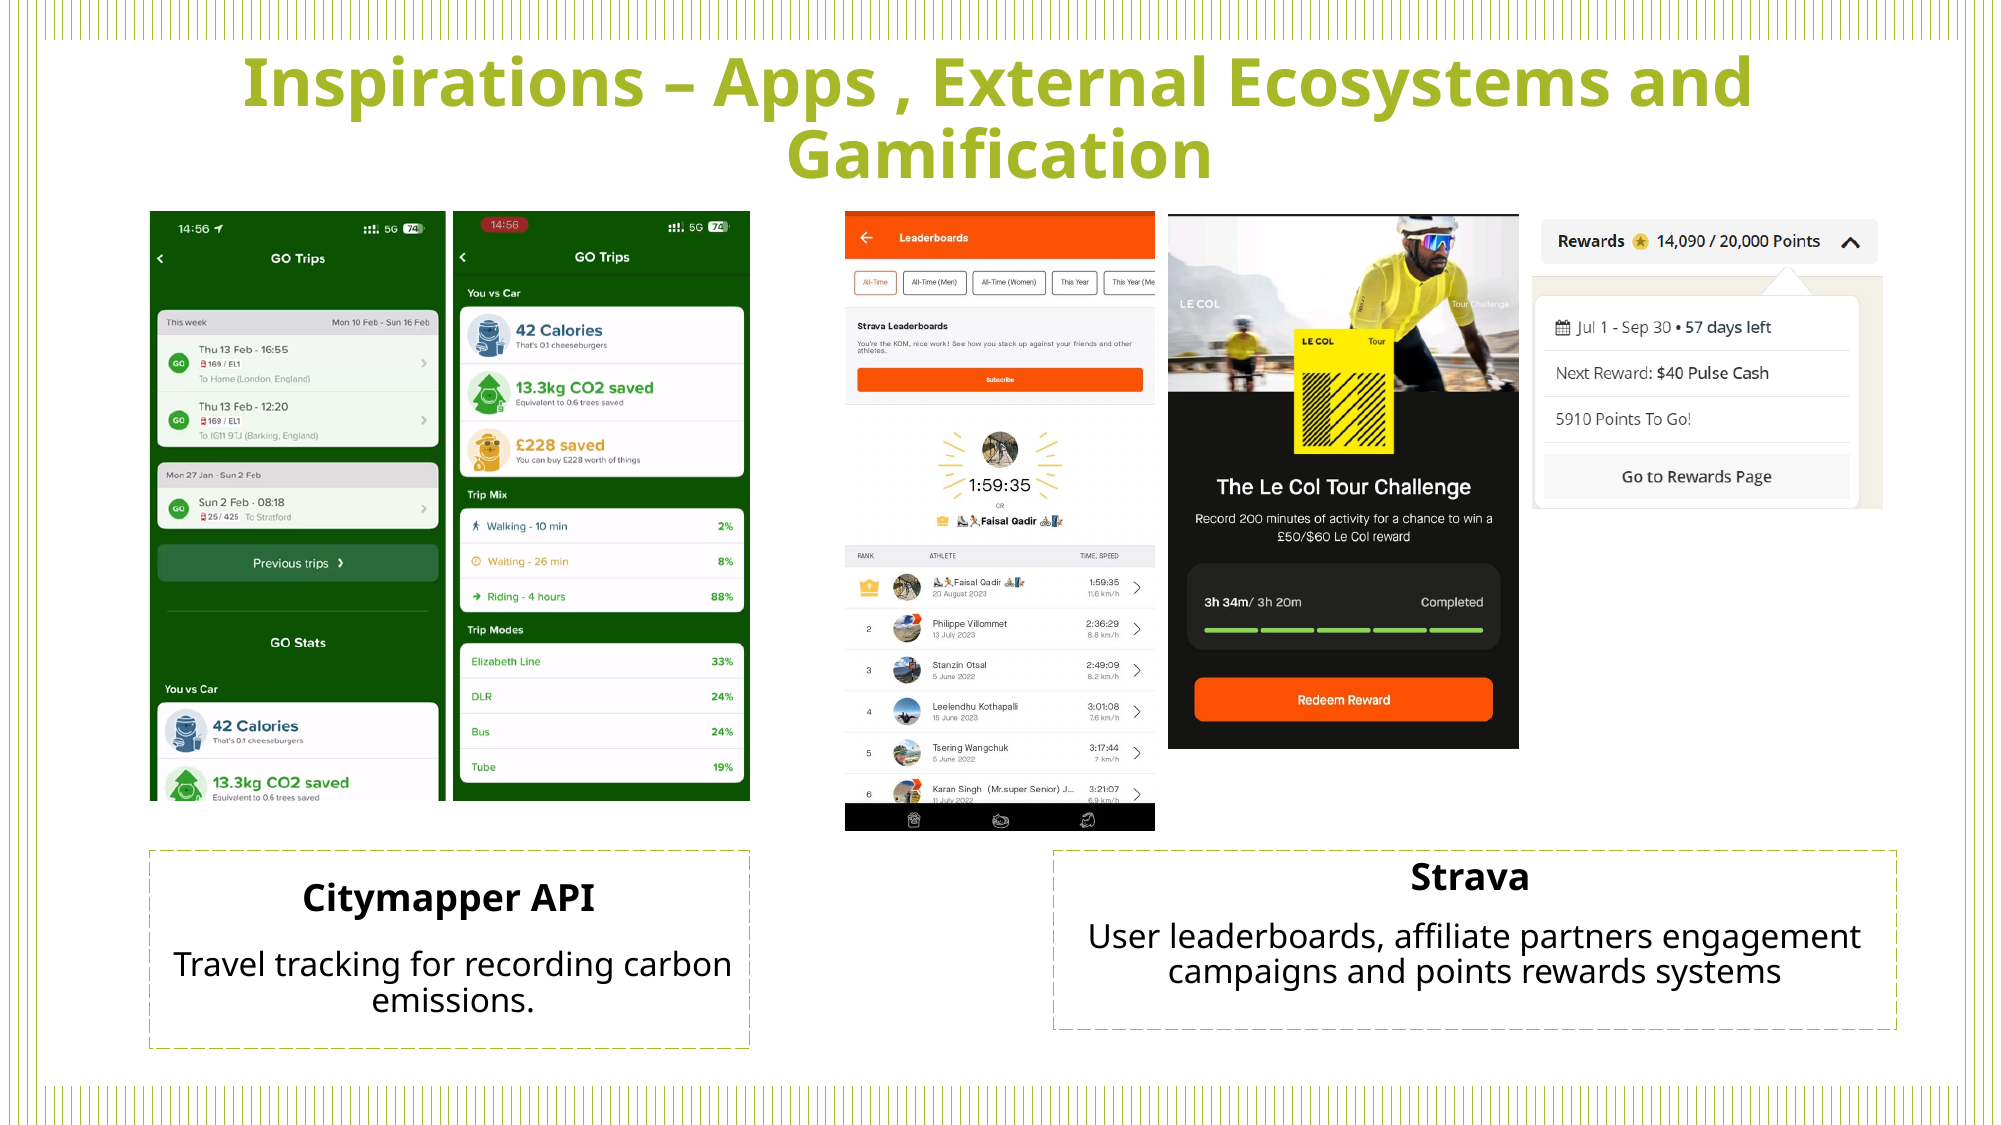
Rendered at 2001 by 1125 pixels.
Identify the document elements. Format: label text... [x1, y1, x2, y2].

list Citymapper API Travel tracking for recording carbon emissions. [149, 850, 750, 1049]
picture [844, 210, 1156, 831]
title Inspirations – Apps , External Ecosystems and Gamification [37, 60, 1963, 182]
picture [1167, 213, 1520, 749]
picture [1531, 213, 1884, 509]
text_box Strava User leaderboards, affiliate partners engagement campaigns and points rewards systems [1053, 850, 1897, 1030]
picture [149, 210, 446, 801]
picture [453, 210, 750, 801]
